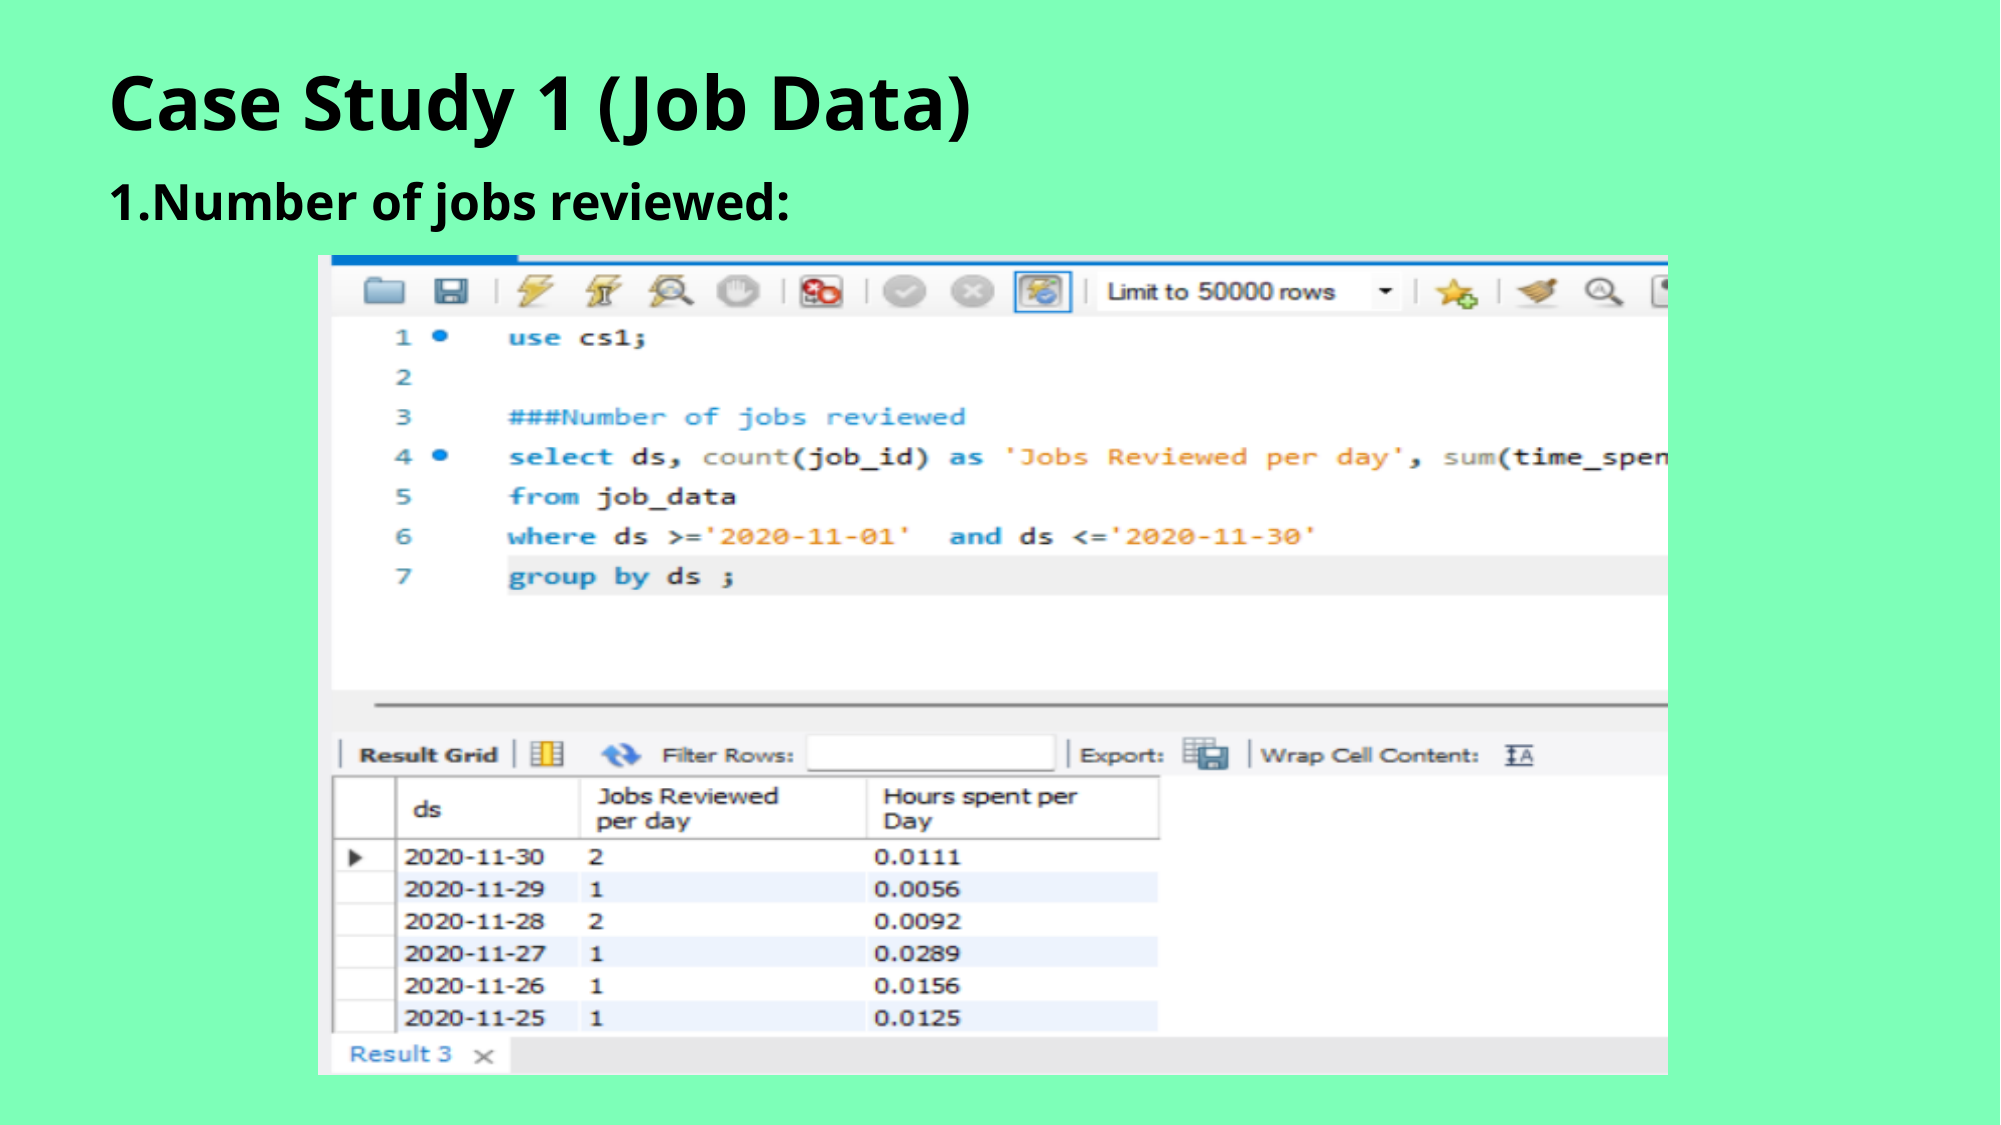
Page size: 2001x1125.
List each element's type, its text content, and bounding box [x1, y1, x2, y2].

list Case Study 1 (Job Data) 1.Number of jobs reviewed: [93, 39, 1929, 1064]
picture [318, 255, 1668, 1075]
